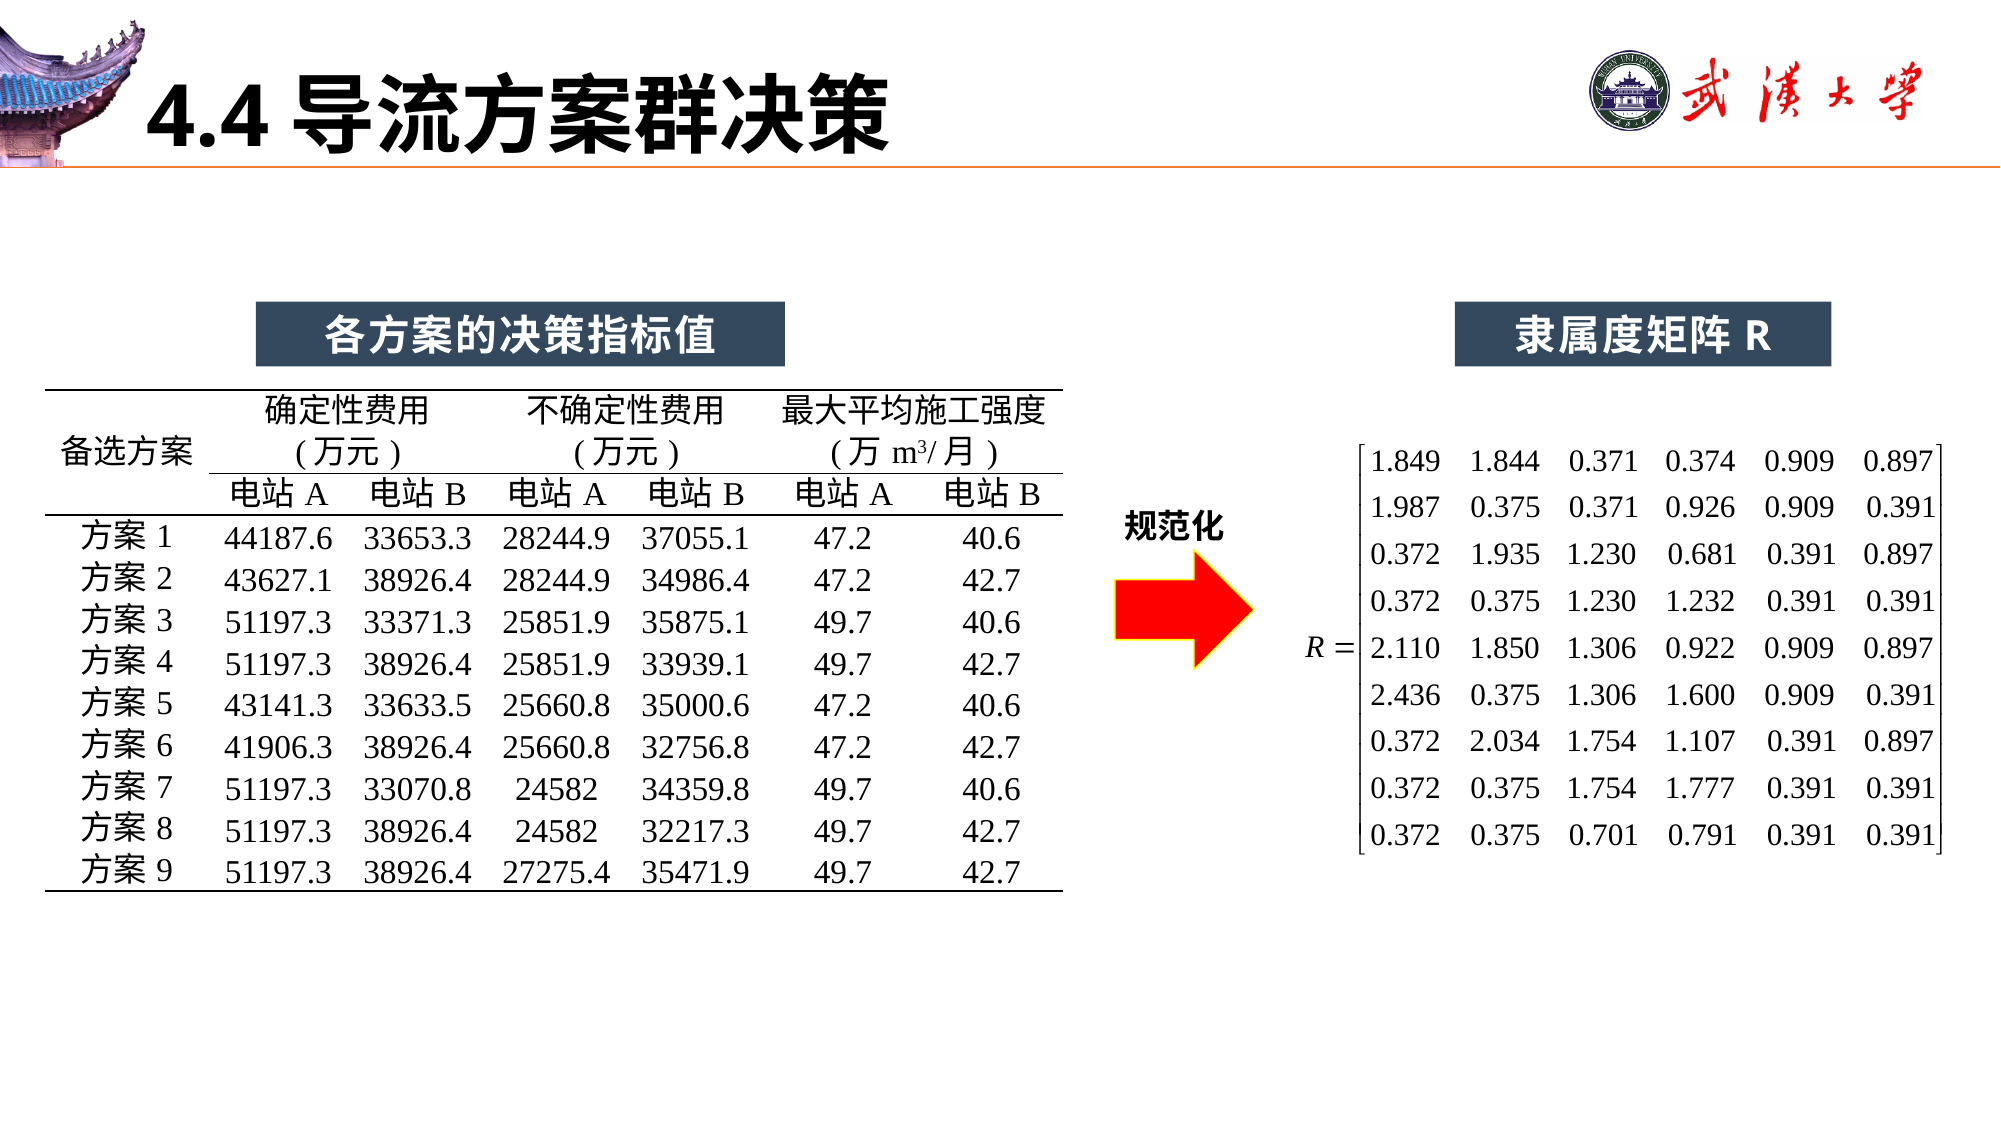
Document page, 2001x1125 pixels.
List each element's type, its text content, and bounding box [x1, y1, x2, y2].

table_cell 27275.4 [487, 849, 626, 890]
table_cell 28244.9 [487, 516, 626, 557]
table_cell 49.7 [765, 641, 921, 682]
table_cell 40.6 [921, 599, 1063, 641]
text_box 隶属度矩阵R [1454, 301, 1832, 367]
table_cell 32217.3 [626, 808, 765, 849]
table_cell 38926.4 [348, 724, 487, 766]
table_cell 42.7 [921, 557, 1063, 599]
table_cell 43627.1 [209, 557, 348, 599]
table_cell 电站B [348, 474, 487, 514]
table_cell 电站B [921, 474, 1063, 514]
table_cell 25660.8 [487, 724, 626, 766]
table_header 备选方案 [45, 391, 209, 514]
table_cell 51197.3 [209, 641, 348, 682]
table_cell 方案6 [45, 724, 209, 766]
table_cell 38926.4 [348, 808, 487, 849]
table_cell 方案3 [45, 599, 209, 641]
table_cell 方案7 [45, 766, 209, 808]
table_cell 40.6 [921, 682, 1063, 724]
table_cell 47.2 [765, 724, 921, 766]
table_cell 43141.3 [209, 682, 348, 724]
table_cell 51197.3 [209, 849, 348, 890]
table_cell 49.7 [765, 599, 921, 641]
picture [0, 9, 158, 167]
table_cell 33070.8 [348, 766, 487, 808]
table_cell 38926.4 [348, 641, 487, 682]
table_cell 33939.1 [626, 641, 765, 682]
table_cell 51197.3 [209, 766, 348, 808]
table_cell 40.6 [921, 516, 1063, 557]
table_cell 方案1 [45, 516, 209, 557]
table_cell 32756.8 [626, 724, 765, 766]
table_header 不确定性费用 (万元) [487, 391, 765, 473]
table_cell 方案9 [45, 849, 209, 890]
table_cell 方案5 [45, 682, 209, 724]
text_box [1299, 439, 1953, 861]
table_cell 49.7 [765, 849, 921, 890]
table_cell 42.7 [921, 724, 1063, 766]
table_cell 方案8 [45, 808, 209, 849]
table_cell 47.2 [765, 682, 921, 724]
table_cell 电站A [487, 474, 626, 514]
table_cell 35875.1 [626, 599, 765, 641]
table_cell 51197.3 [209, 599, 348, 641]
table_cell 方案2 [45, 557, 209, 599]
table_cell 34359.8 [626, 766, 765, 808]
text_box 规范化 [1110, 489, 1240, 553]
table_cell 33653.3 [348, 516, 487, 557]
text_box 各方案的决策指标值 [255, 301, 785, 367]
table_cell 49.7 [765, 808, 921, 849]
table_cell 42.7 [921, 808, 1063, 849]
table_cell 47.2 [765, 557, 921, 599]
table_cell 44187.6 [209, 516, 348, 557]
table_cell 33371.3 [348, 599, 487, 641]
table_cell 33633.5 [348, 682, 487, 724]
table_cell 34986.4 [626, 557, 765, 599]
table_header 确定性费用 (万元) [209, 391, 487, 473]
table_cell 47.2 [765, 516, 921, 557]
table_cell 49.7 [765, 766, 921, 808]
picture [1681, 57, 1923, 124]
table_cell 51197.3 [209, 808, 348, 849]
table_cell 电站B [626, 474, 765, 514]
title 4.4导流方案群决策 [131, 64, 1604, 174]
table_cell 35000.6 [626, 682, 765, 724]
table_cell 24582 [487, 766, 626, 808]
table_cell 电站A [209, 474, 348, 514]
table_cell 35471.9 [626, 849, 765, 890]
table_cell 42.7 [921, 849, 1063, 890]
text_box [1114, 553, 1254, 670]
table_cell 25851.9 [487, 641, 626, 682]
table_cell 24582 [487, 808, 626, 849]
table_cell 38926.4 [348, 557, 487, 599]
table_cell 25851.9 [487, 599, 626, 641]
table_cell 电站A [765, 474, 921, 514]
table_header 最大平均施工强度 (万m3/月) [765, 391, 1063, 473]
table_cell 方案4 [45, 641, 209, 682]
table_cell 37055.1 [626, 516, 765, 557]
table_cell 40.6 [921, 766, 1063, 808]
table_cell 42.7 [921, 641, 1063, 682]
table_cell 28244.9 [487, 557, 626, 599]
table_cell 25660.8 [487, 682, 626, 724]
picture [1589, 50, 1670, 131]
table_cell 38926.4 [348, 849, 487, 890]
table_cell 41906.3 [209, 724, 348, 766]
